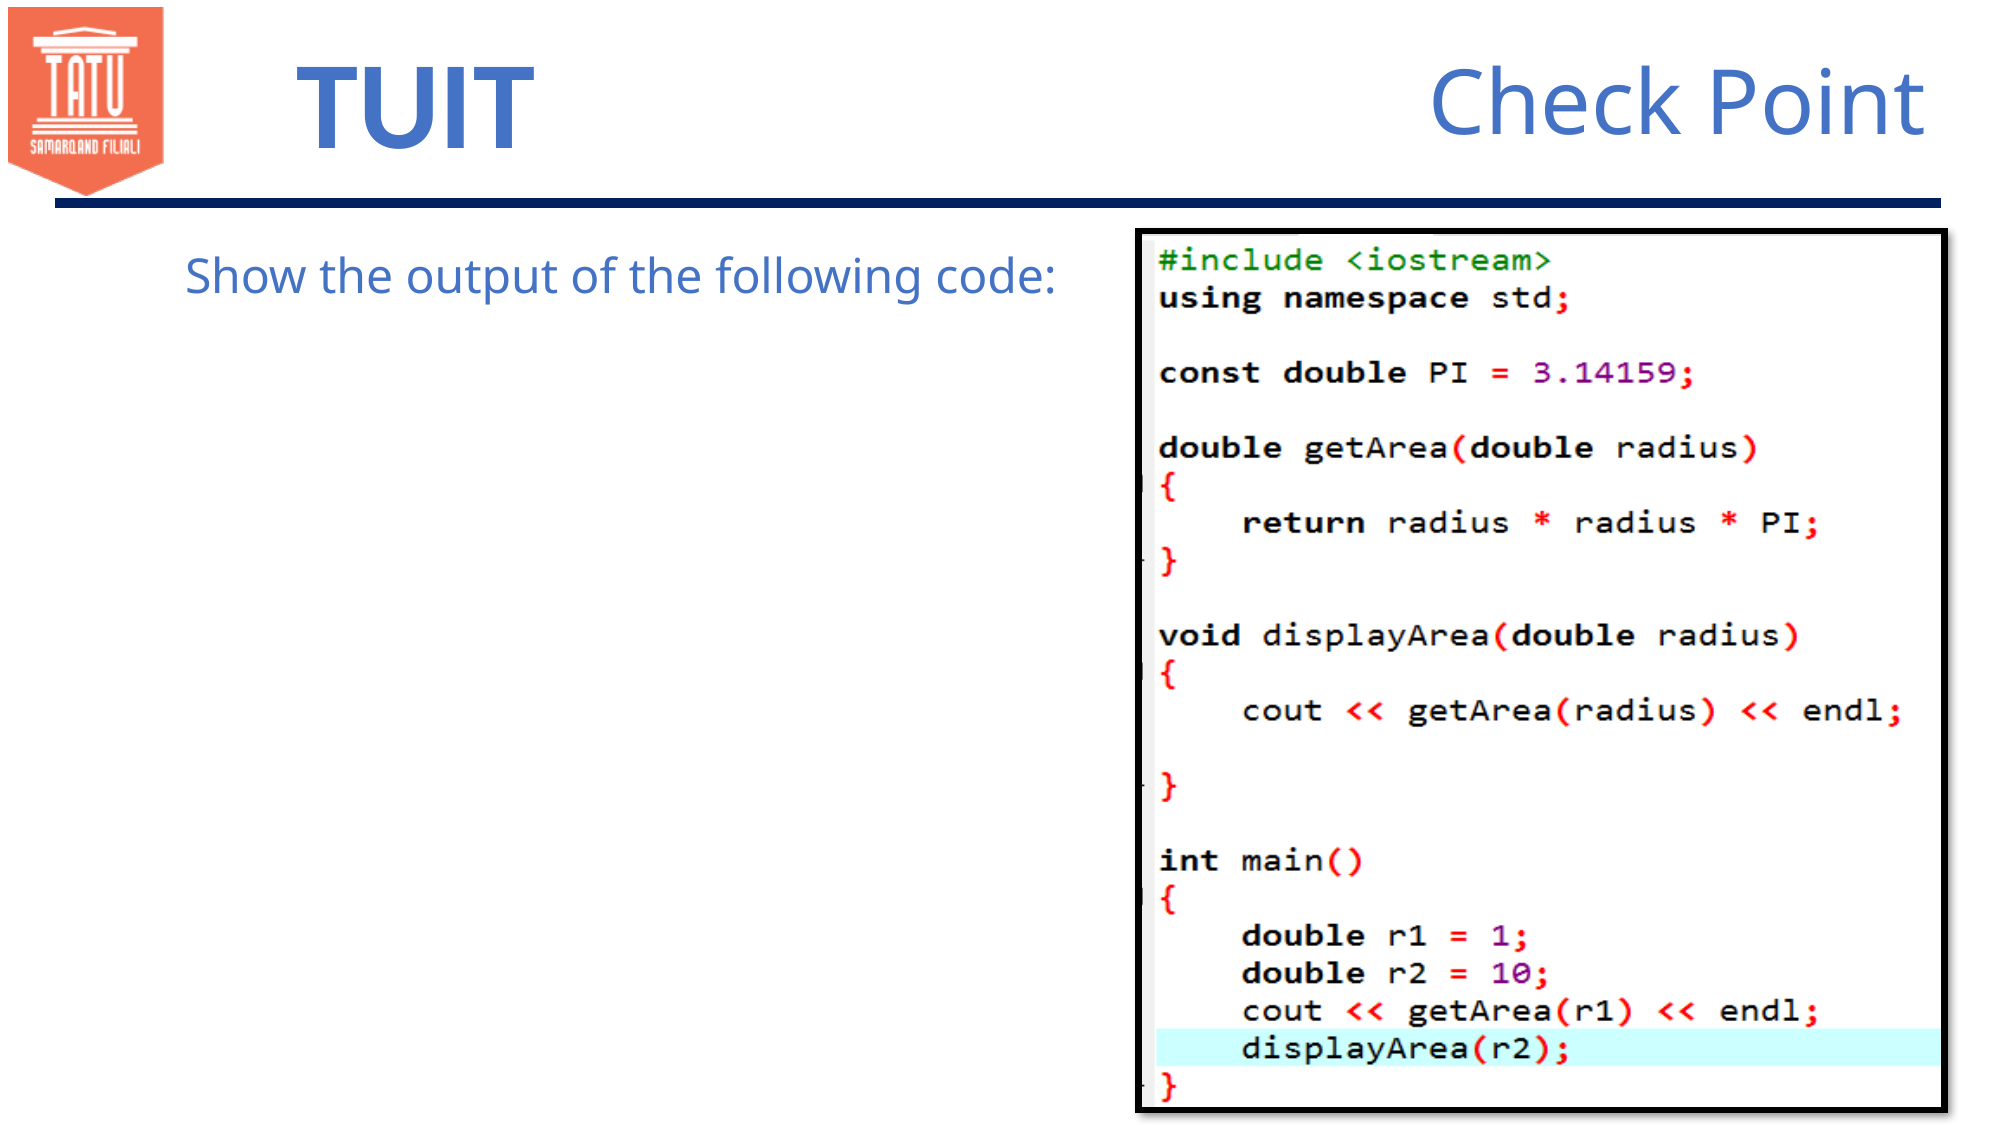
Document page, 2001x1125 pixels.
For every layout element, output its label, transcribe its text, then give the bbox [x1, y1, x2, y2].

picture [1141, 234, 1942, 1107]
text_box Show the output of the following code: [54, 244, 1090, 346]
text_box Check Point [716, 48, 1942, 162]
text_box TUIT [281, 39, 571, 162]
picture [8, 7, 164, 196]
